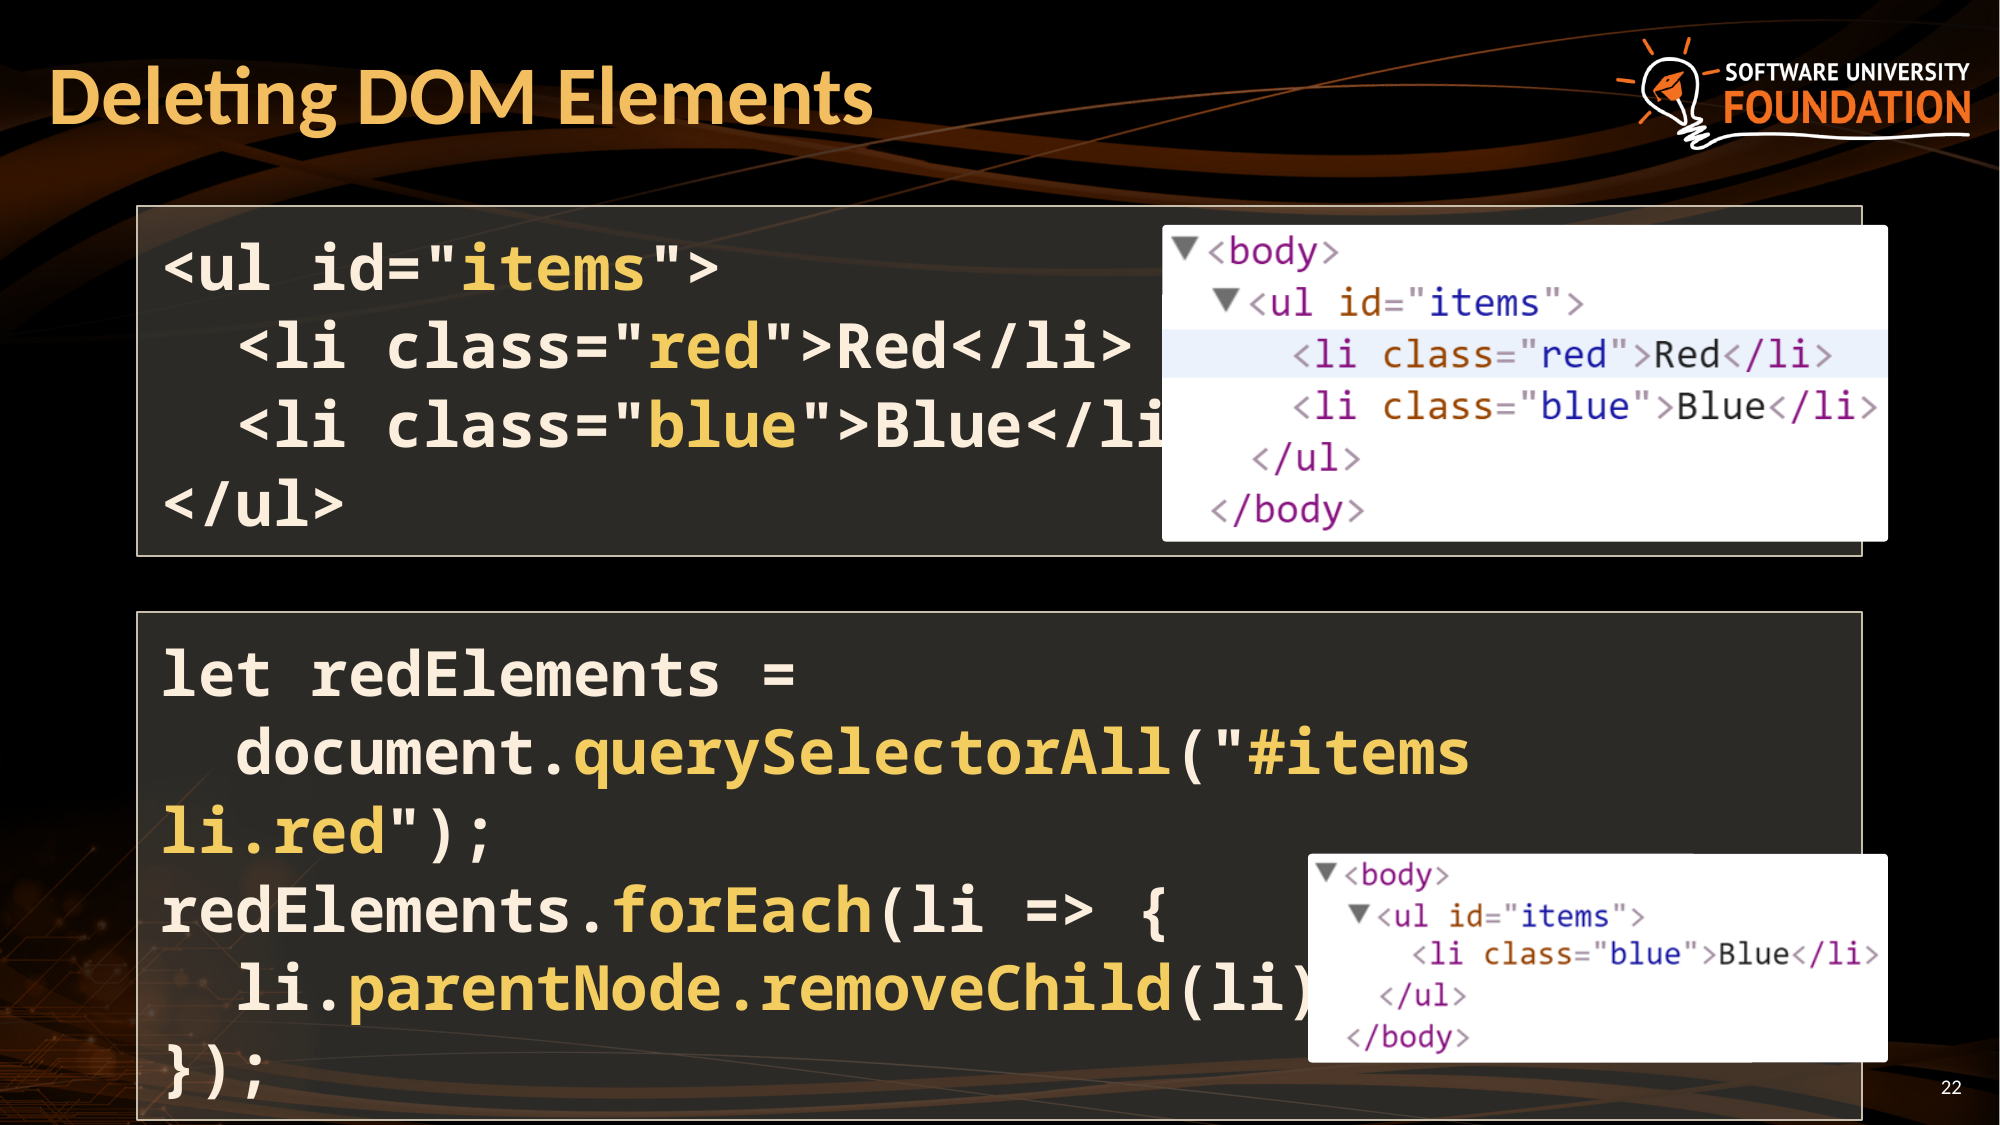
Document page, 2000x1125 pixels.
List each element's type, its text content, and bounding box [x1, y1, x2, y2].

text_box let redElements = document.querySelectorAll("#items li.red"); redElements.forEach(li => { li.parentNode.removeChild(li); }); [137, 612, 1863, 1120]
title Deleting DOM Elements [30, 6, 1602, 189]
text_box <ul id="items"> <li class="red">Red</li> <li class="blue">Blue</li> </ul> [137, 206, 1863, 557]
picture [0, 0, 2000, 1125]
slide_number 22 [1897, 1070, 1968, 1103]
